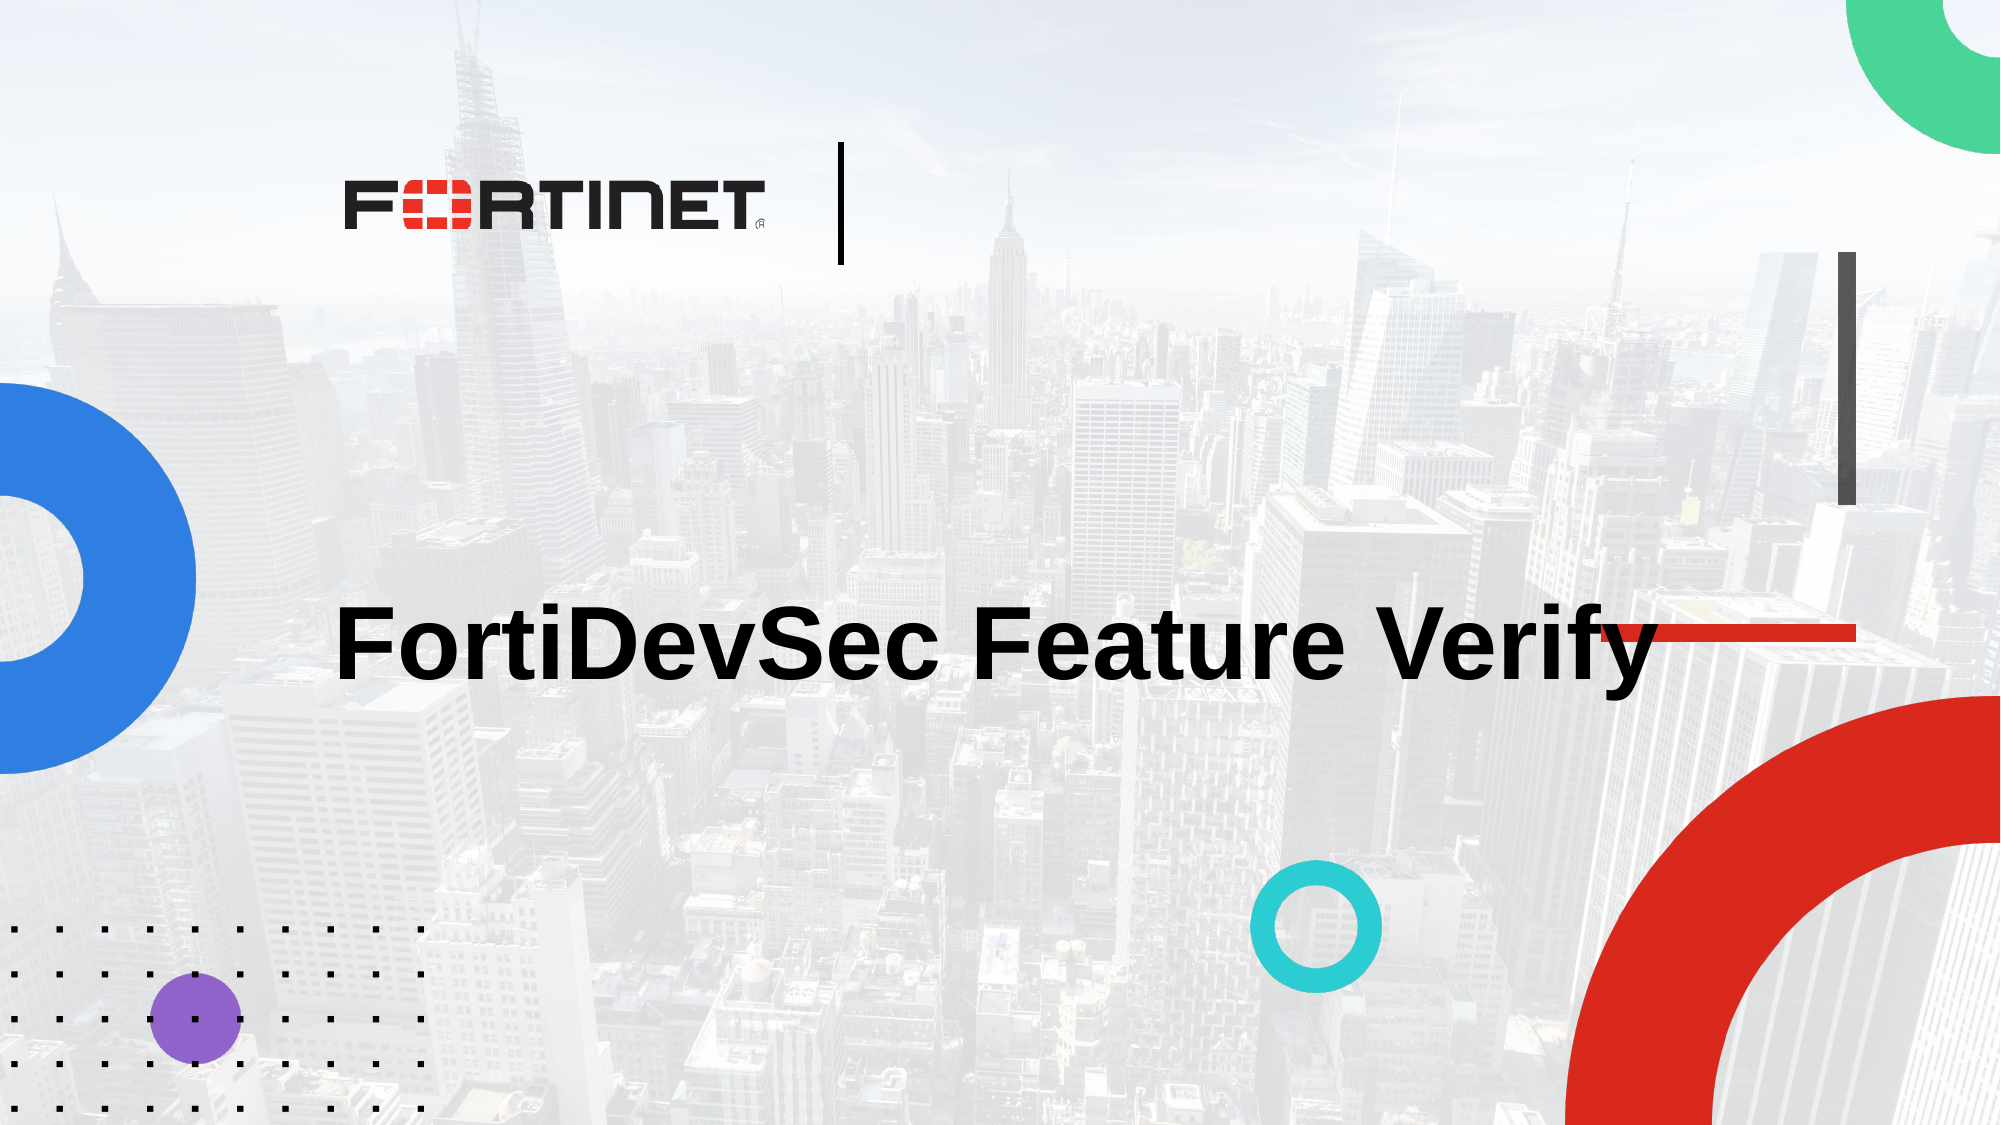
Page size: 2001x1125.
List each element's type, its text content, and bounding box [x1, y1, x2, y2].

title FortiDevSec Feature Verify [319, 457, 1687, 710]
picture [1250, 860, 1382, 993]
picture [0, 383, 196, 774]
picture [1838, 252, 1856, 505]
picture [1687, 624, 1856, 642]
picture [1846, 0, 2001, 154]
picture [0, 926, 424, 1112]
picture [1565, 696, 2001, 1125]
